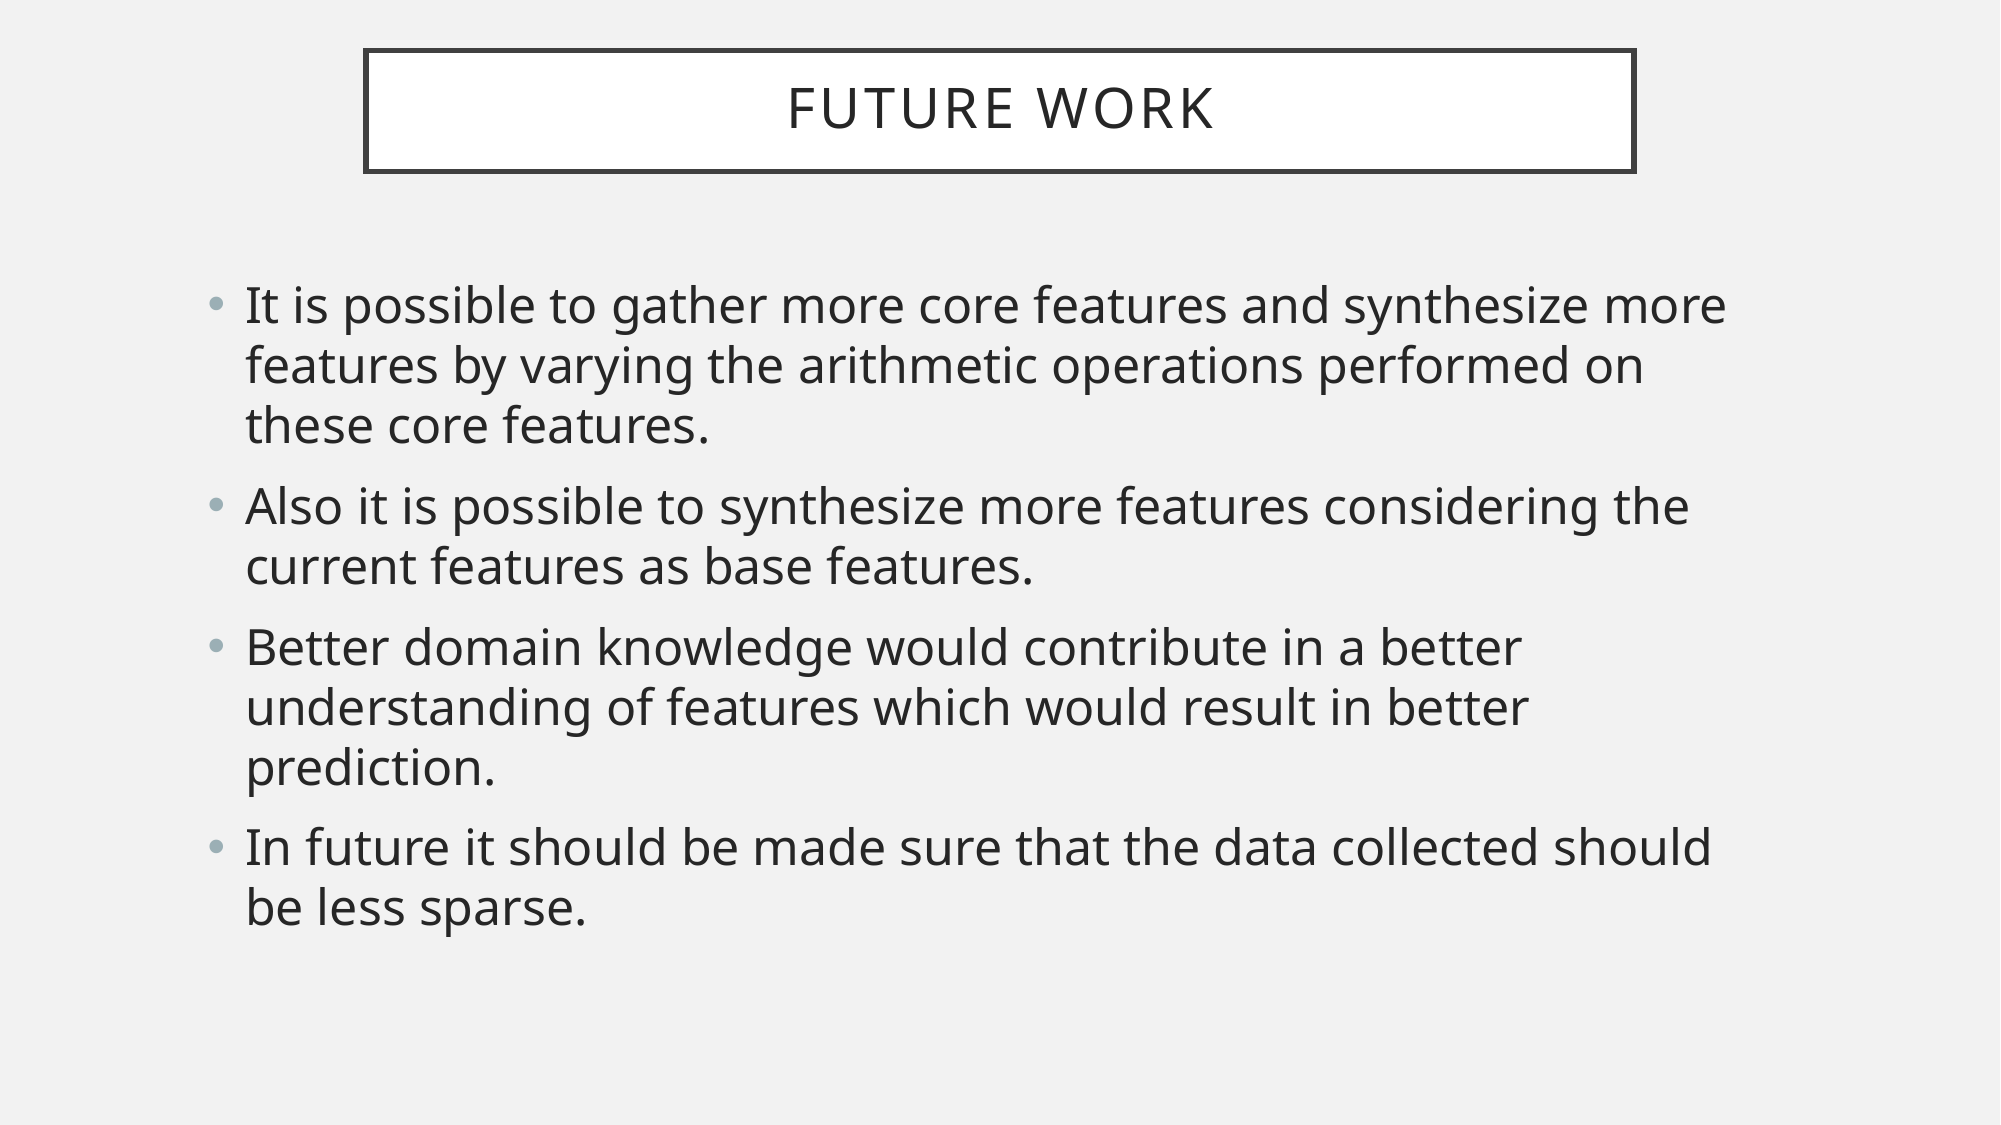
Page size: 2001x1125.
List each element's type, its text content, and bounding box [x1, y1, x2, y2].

list It is possible to gather more core features and synthesize more features by varying the arithmetic operations performed on these core features. Also it is possible to synthesize more features considering the current features as base features. Better domain knowledge would contribute in a better understanding of features which would result in better prediction. In future it should be made sure that the data collected should be less sparse. [192, 265, 1794, 971]
title Future work [363, 48, 1637, 174]
